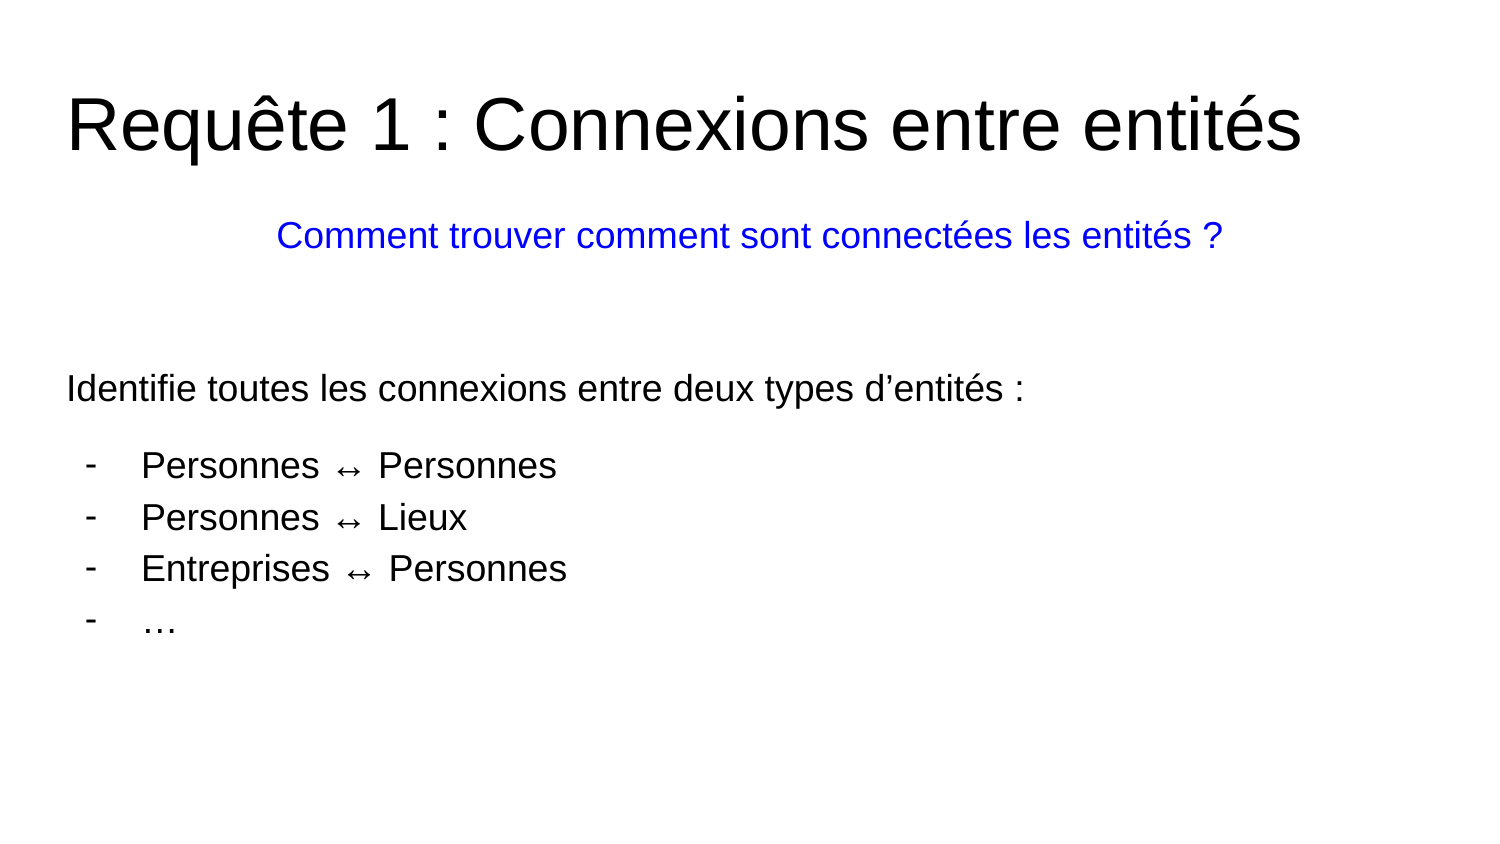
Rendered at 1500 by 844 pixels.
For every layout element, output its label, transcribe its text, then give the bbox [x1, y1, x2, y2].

list Comment trouver comment sont connectées les entités ? Identifie toutes les connexions entre deux types d’entités : Personnes ↔ Personnes Personnes ↔ Lieux Entreprises ↔ Personnes … [51, 189, 1449, 750]
title Requête 1 : Connexions entre entités [51, 72, 1449, 167]
